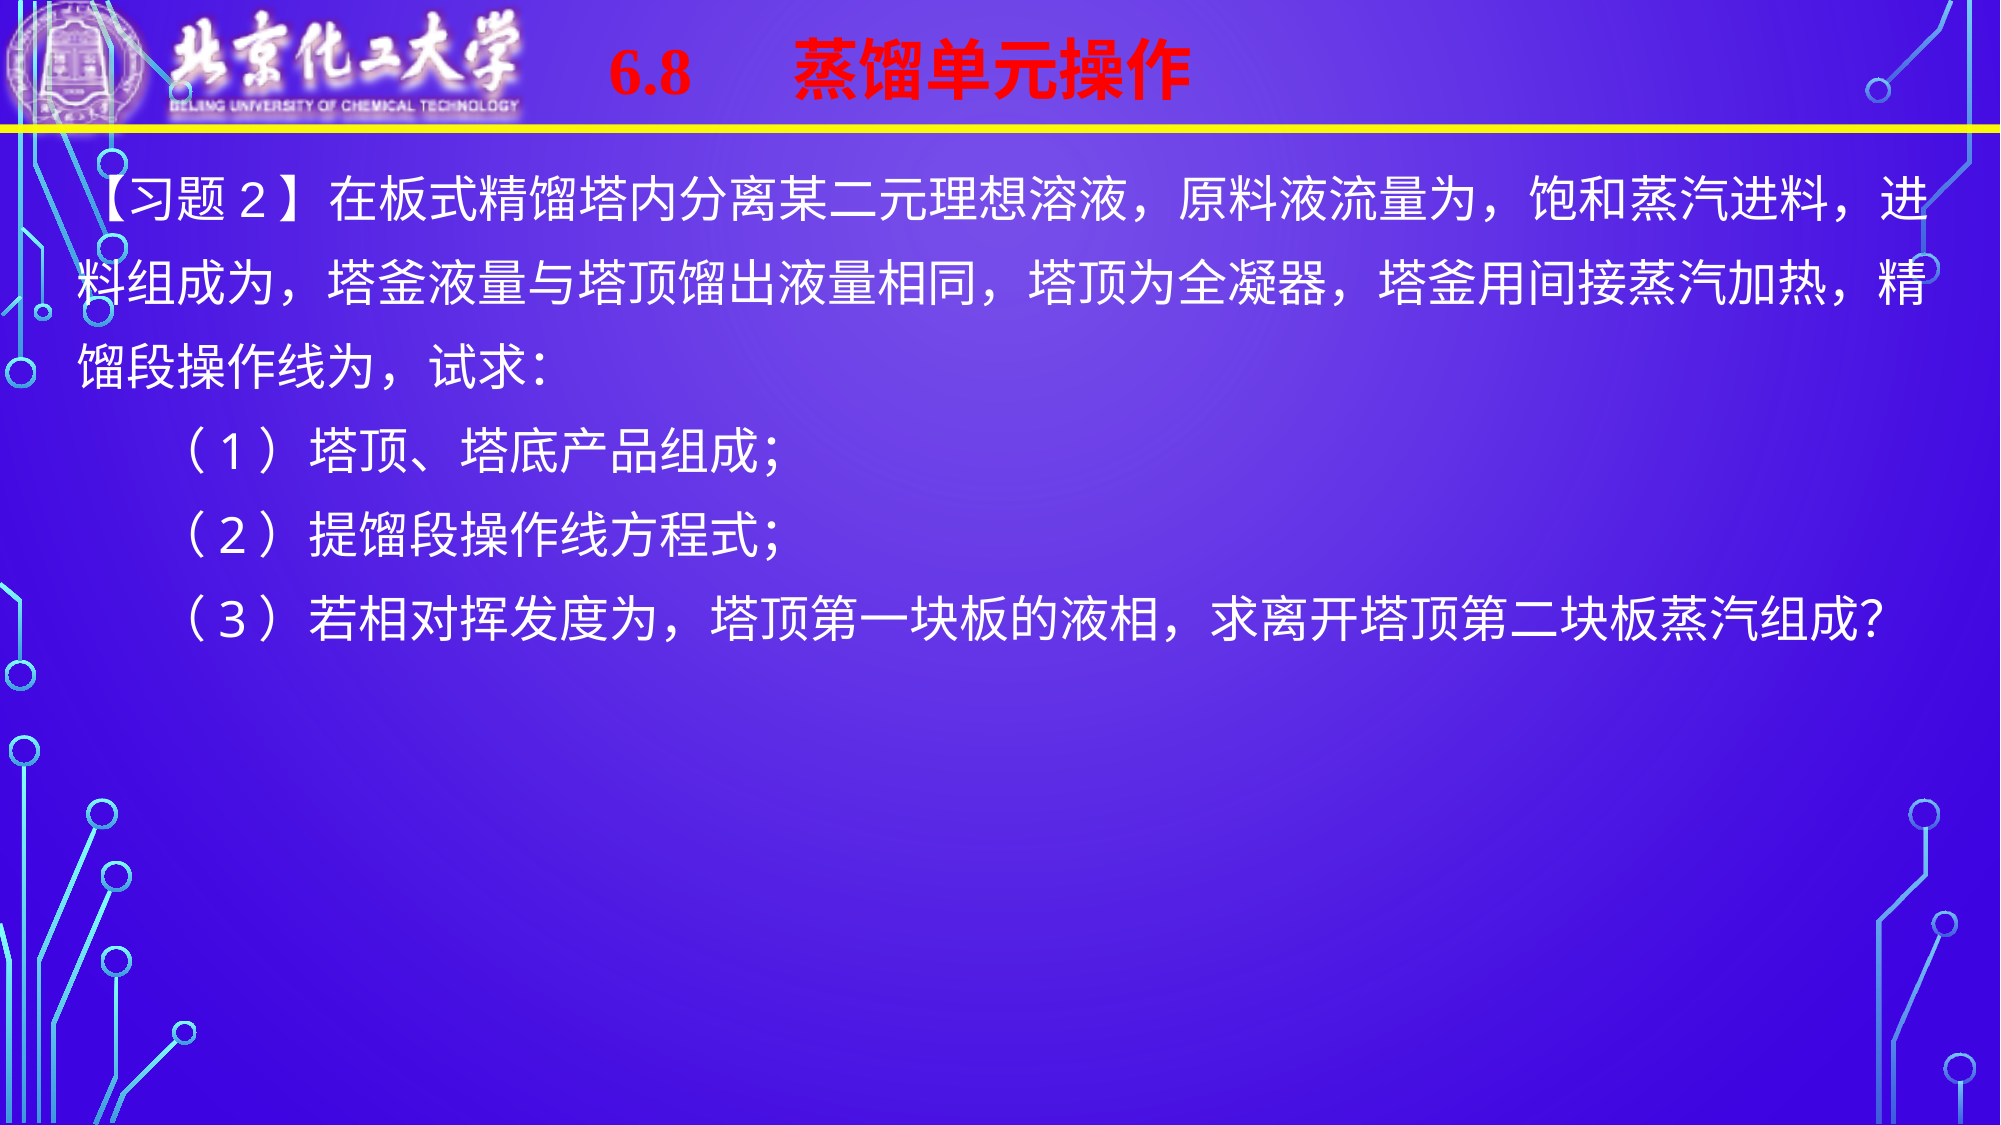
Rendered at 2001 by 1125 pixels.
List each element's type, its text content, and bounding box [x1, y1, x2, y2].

text_box [62, 135, 1948, 212]
picture [5, 0, 531, 124]
text_box 6.8 蒸馏单元操作 [593, 20, 1411, 116]
